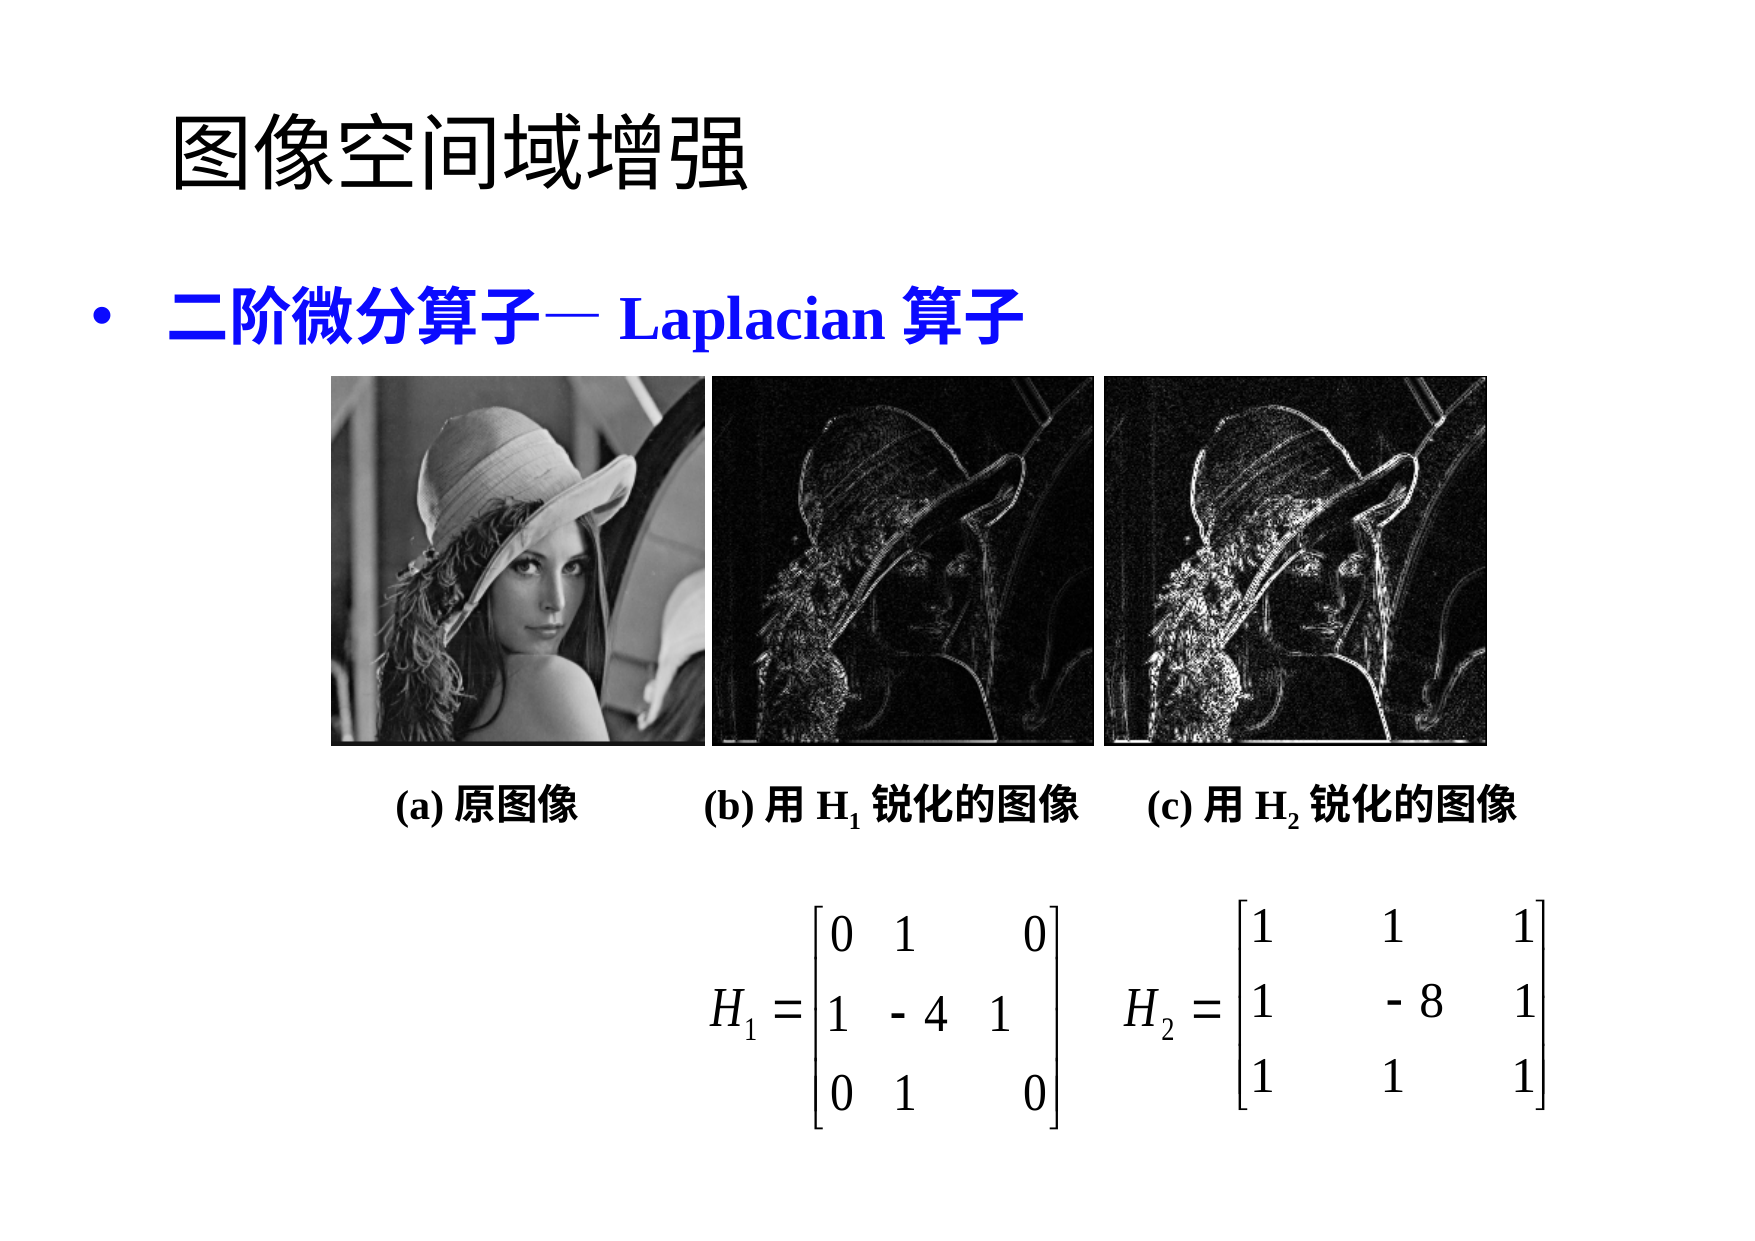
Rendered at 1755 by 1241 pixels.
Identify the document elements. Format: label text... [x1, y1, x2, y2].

text_box (a)原图像 (b)用H1锐化的图像 (c)用H2锐化的图像 [380, 770, 1534, 842]
text_box 图像空间域增强 [169, 51, 1492, 201]
picture [1104, 376, 1487, 746]
picture [331, 376, 705, 746]
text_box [701, 888, 1562, 1142]
picture [712, 376, 1094, 746]
text_box 二阶微分算子—Laplacian算子 [77, 255, 1634, 360]
